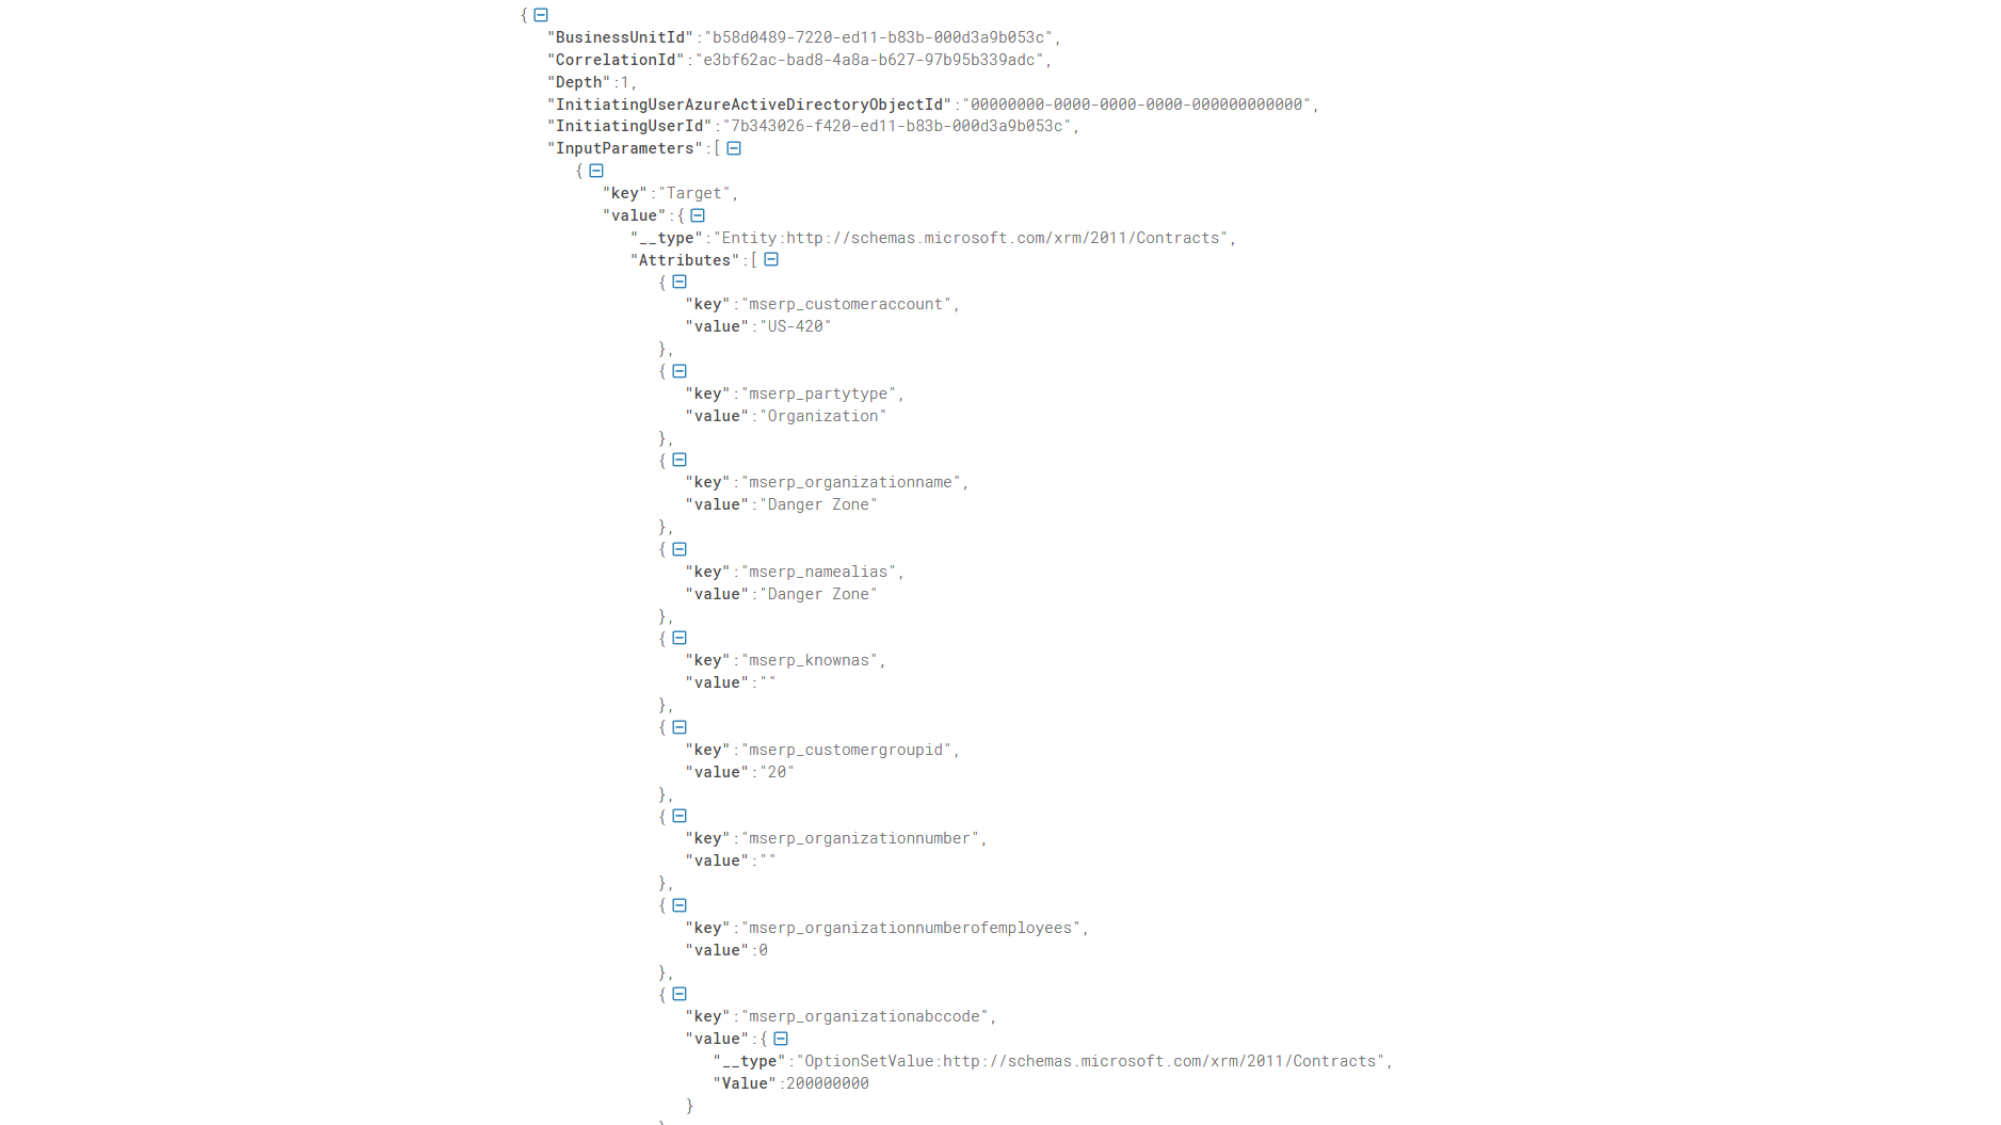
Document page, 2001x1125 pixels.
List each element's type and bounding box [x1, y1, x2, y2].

picture [510, 0, 1490, 1125]
